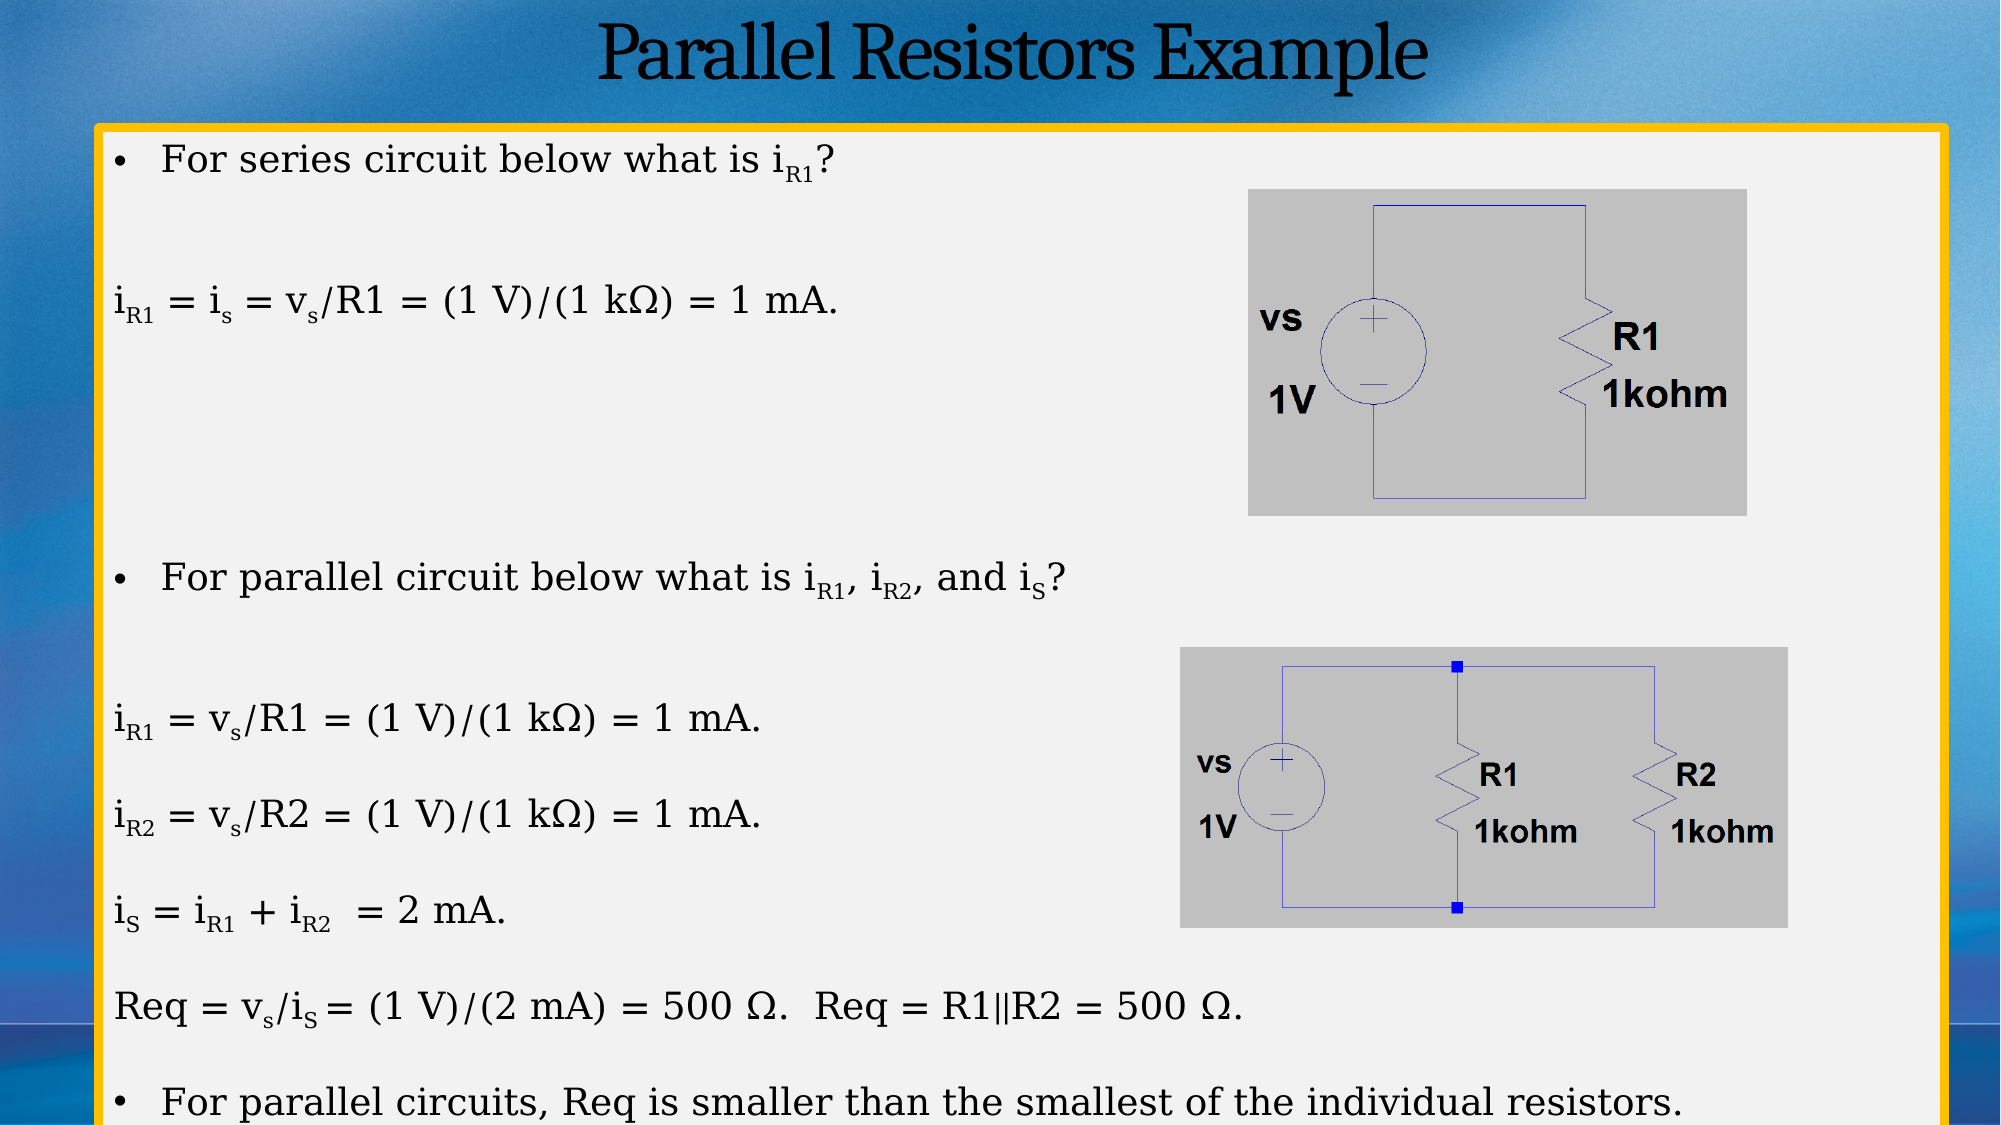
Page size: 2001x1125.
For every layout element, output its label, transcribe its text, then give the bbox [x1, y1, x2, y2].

text_box For series circuit below what is iR1? iR1 = is = vs/R1 = (1 V)/(1 kΩ) = 1 mA. For parallel circuit below what is iR1, iR2, and iS? iR1 = vs/R1 = (1 V)/(1 kΩ) = 1 mA. iR2 = vs/R2 = (1 V)/(1 kΩ) = 1 mA. iS = iR1 + iR2 = 2 mA. Req = vs/iS = (1 V)/(2 mA) = 500 Ω. Req = R1||R2 = 500 Ω. For parallel circuits, Req is smaller than the smallest of the individual resistors. [94, 123, 1949, 1125]
picture [1179, 647, 1788, 928]
picture [0, 0, 2001, 1125]
picture [1248, 189, 1747, 516]
title Parallel Resistors Example [263, 7, 1764, 95]
